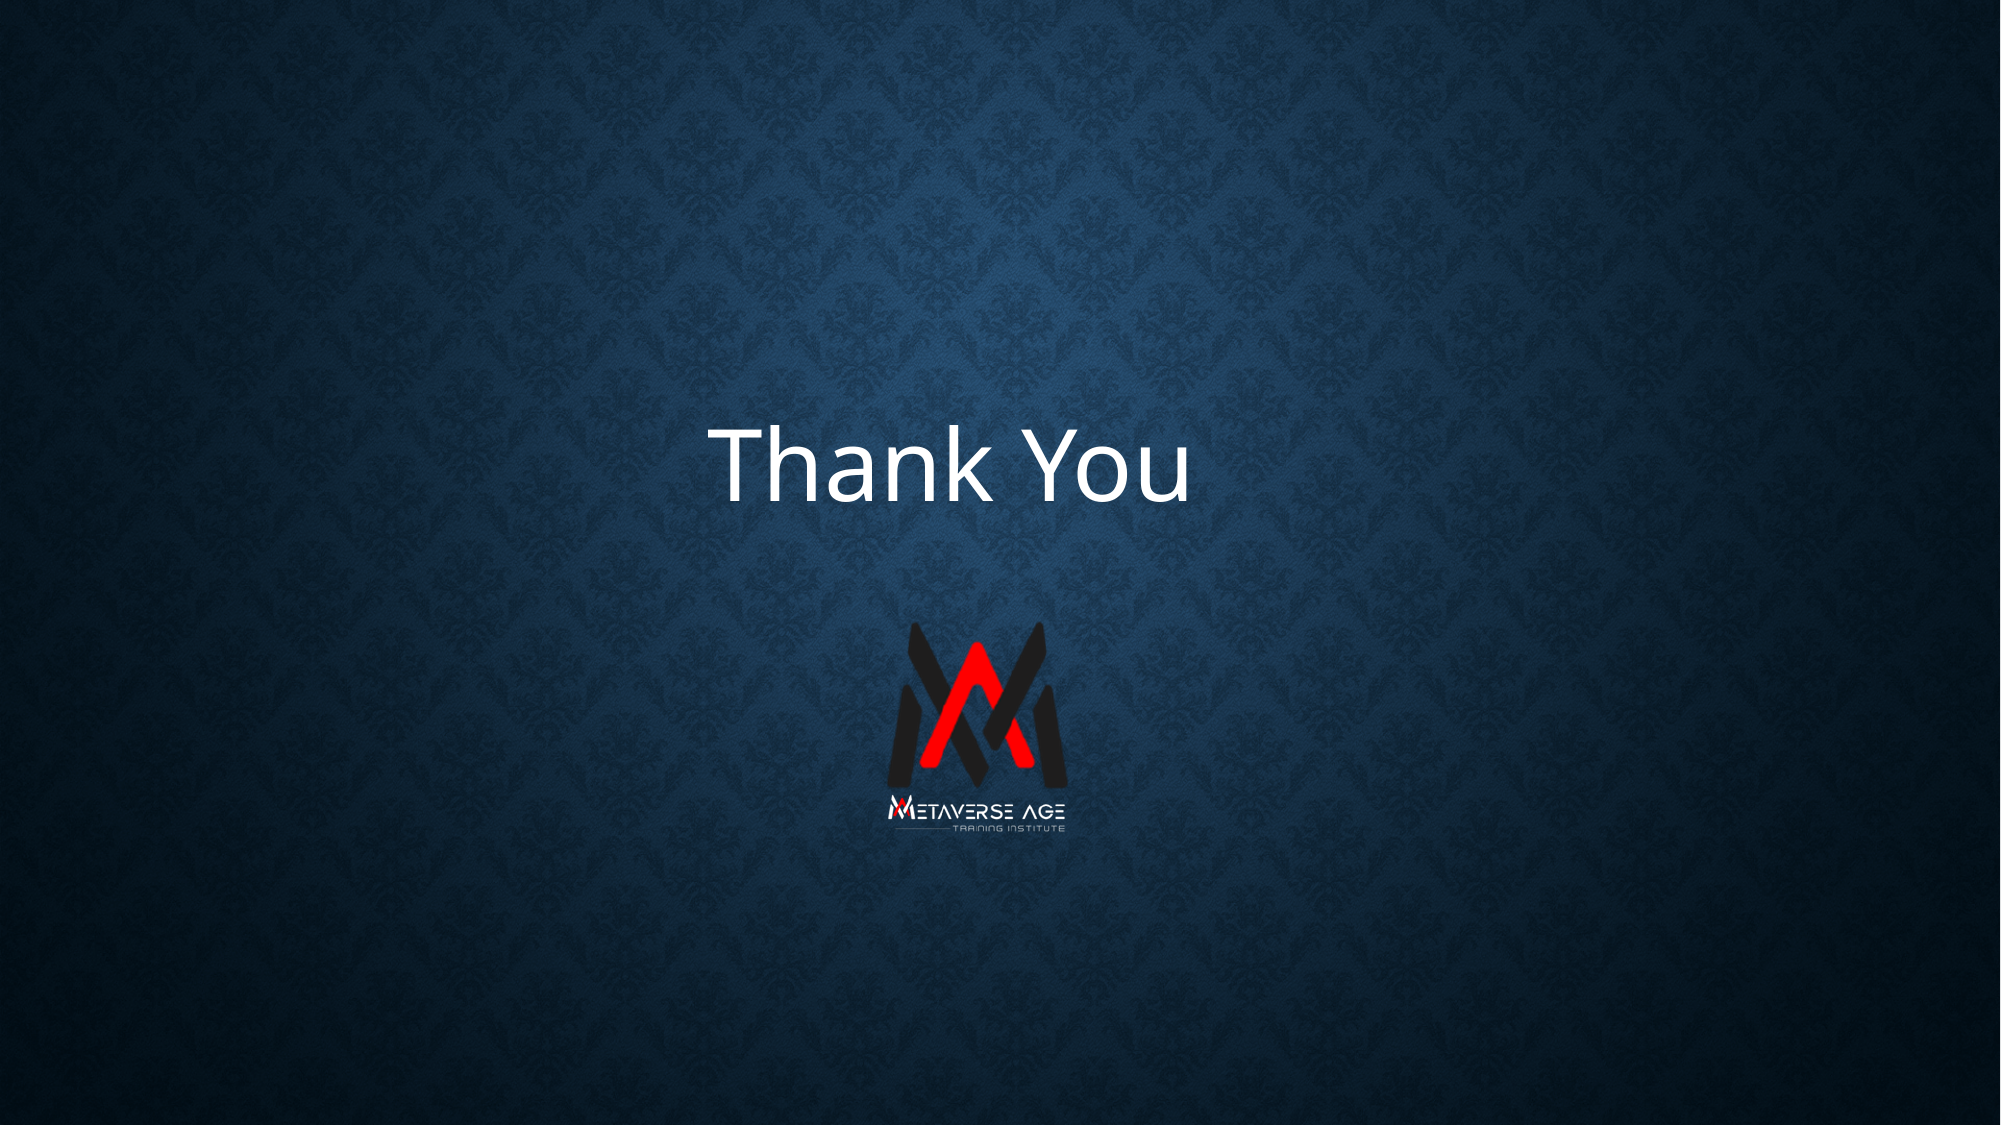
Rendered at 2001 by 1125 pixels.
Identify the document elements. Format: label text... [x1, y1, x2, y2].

picture [840, 568, 1115, 842]
text_box Thank You [692, 393, 1263, 529]
